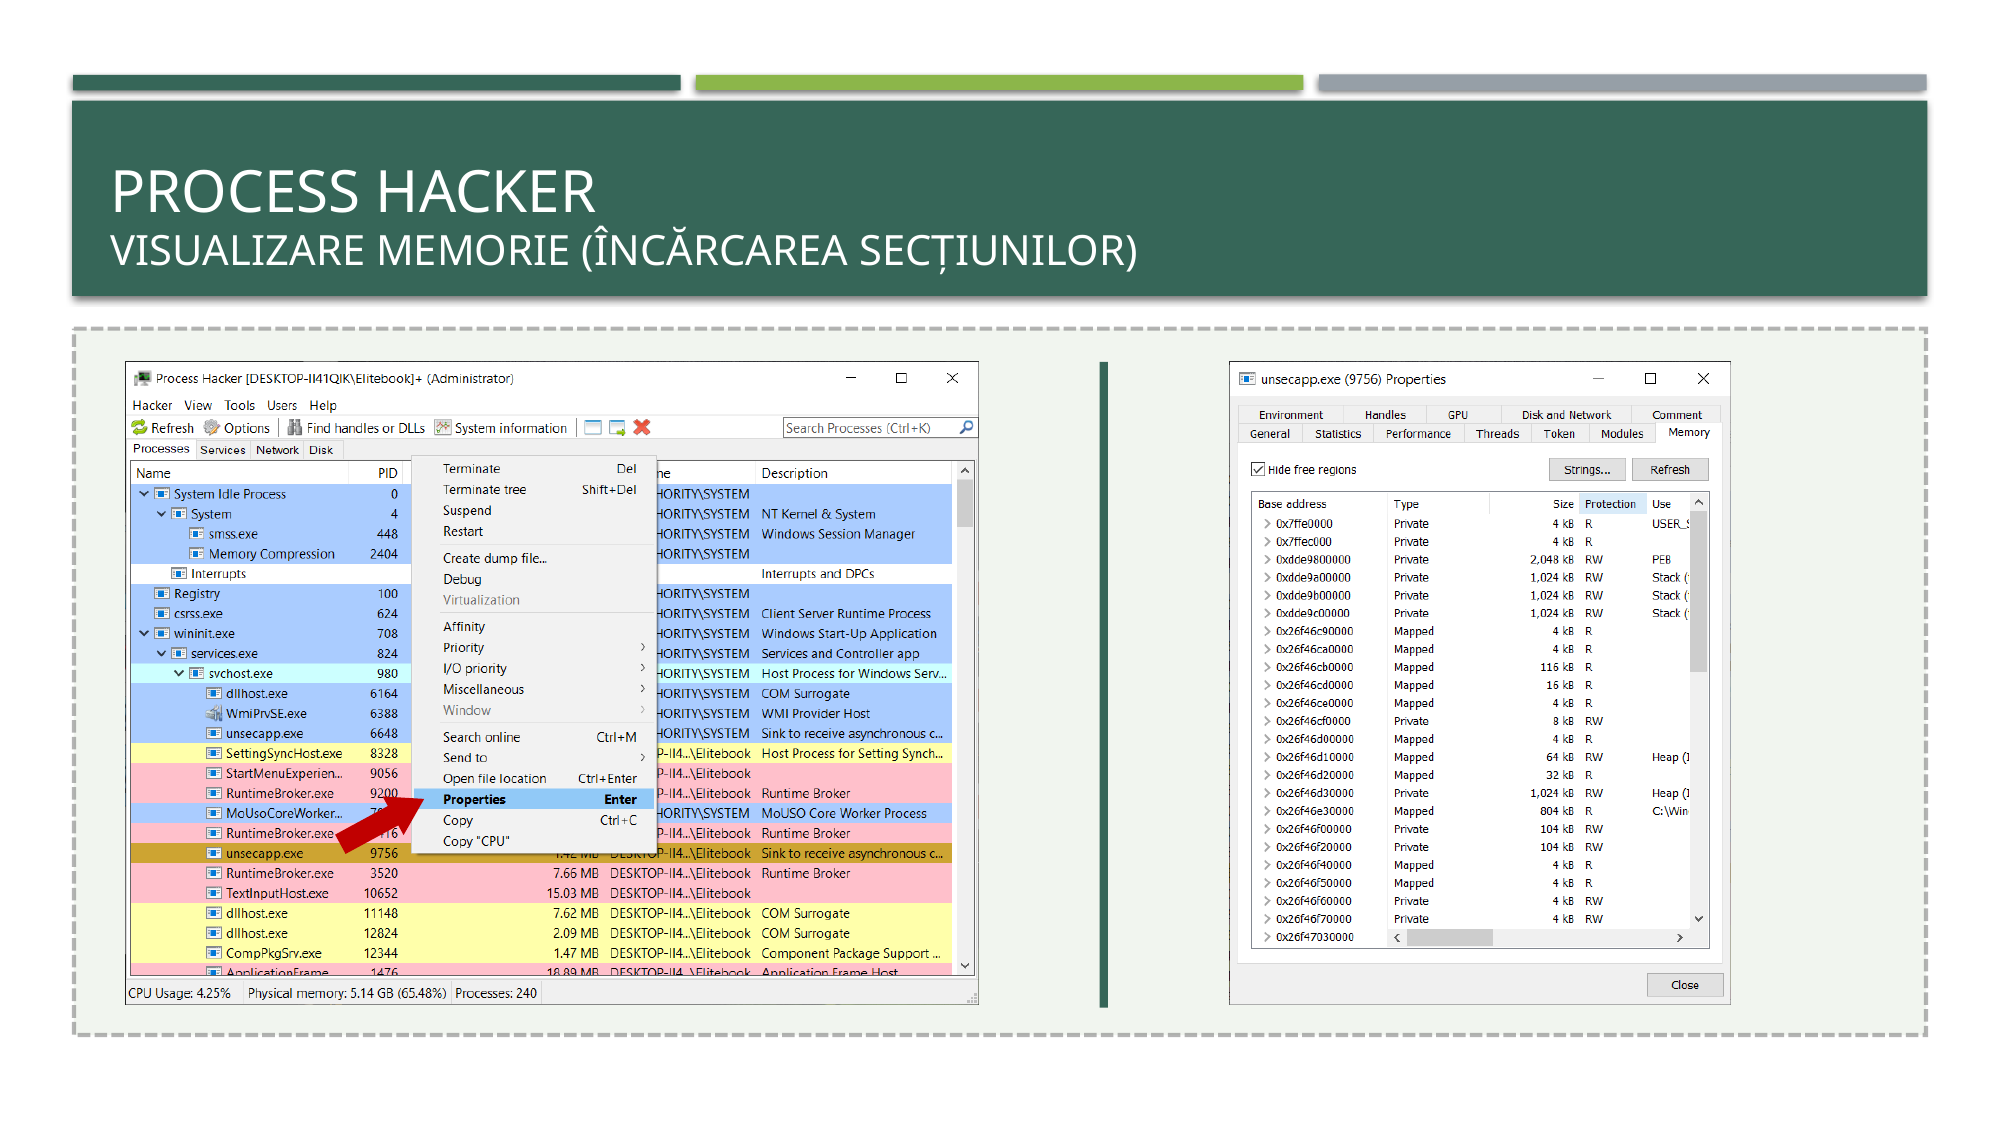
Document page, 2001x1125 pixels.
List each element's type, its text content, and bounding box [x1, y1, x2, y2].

text_box [1098, 360, 1110, 1009]
text_box [73, 328, 1927, 1036]
picture [1228, 361, 1731, 1006]
picture [125, 361, 979, 1006]
title Process Hacker visualizare memorie (încărcarea secțiunilor) [95, 115, 1905, 282]
